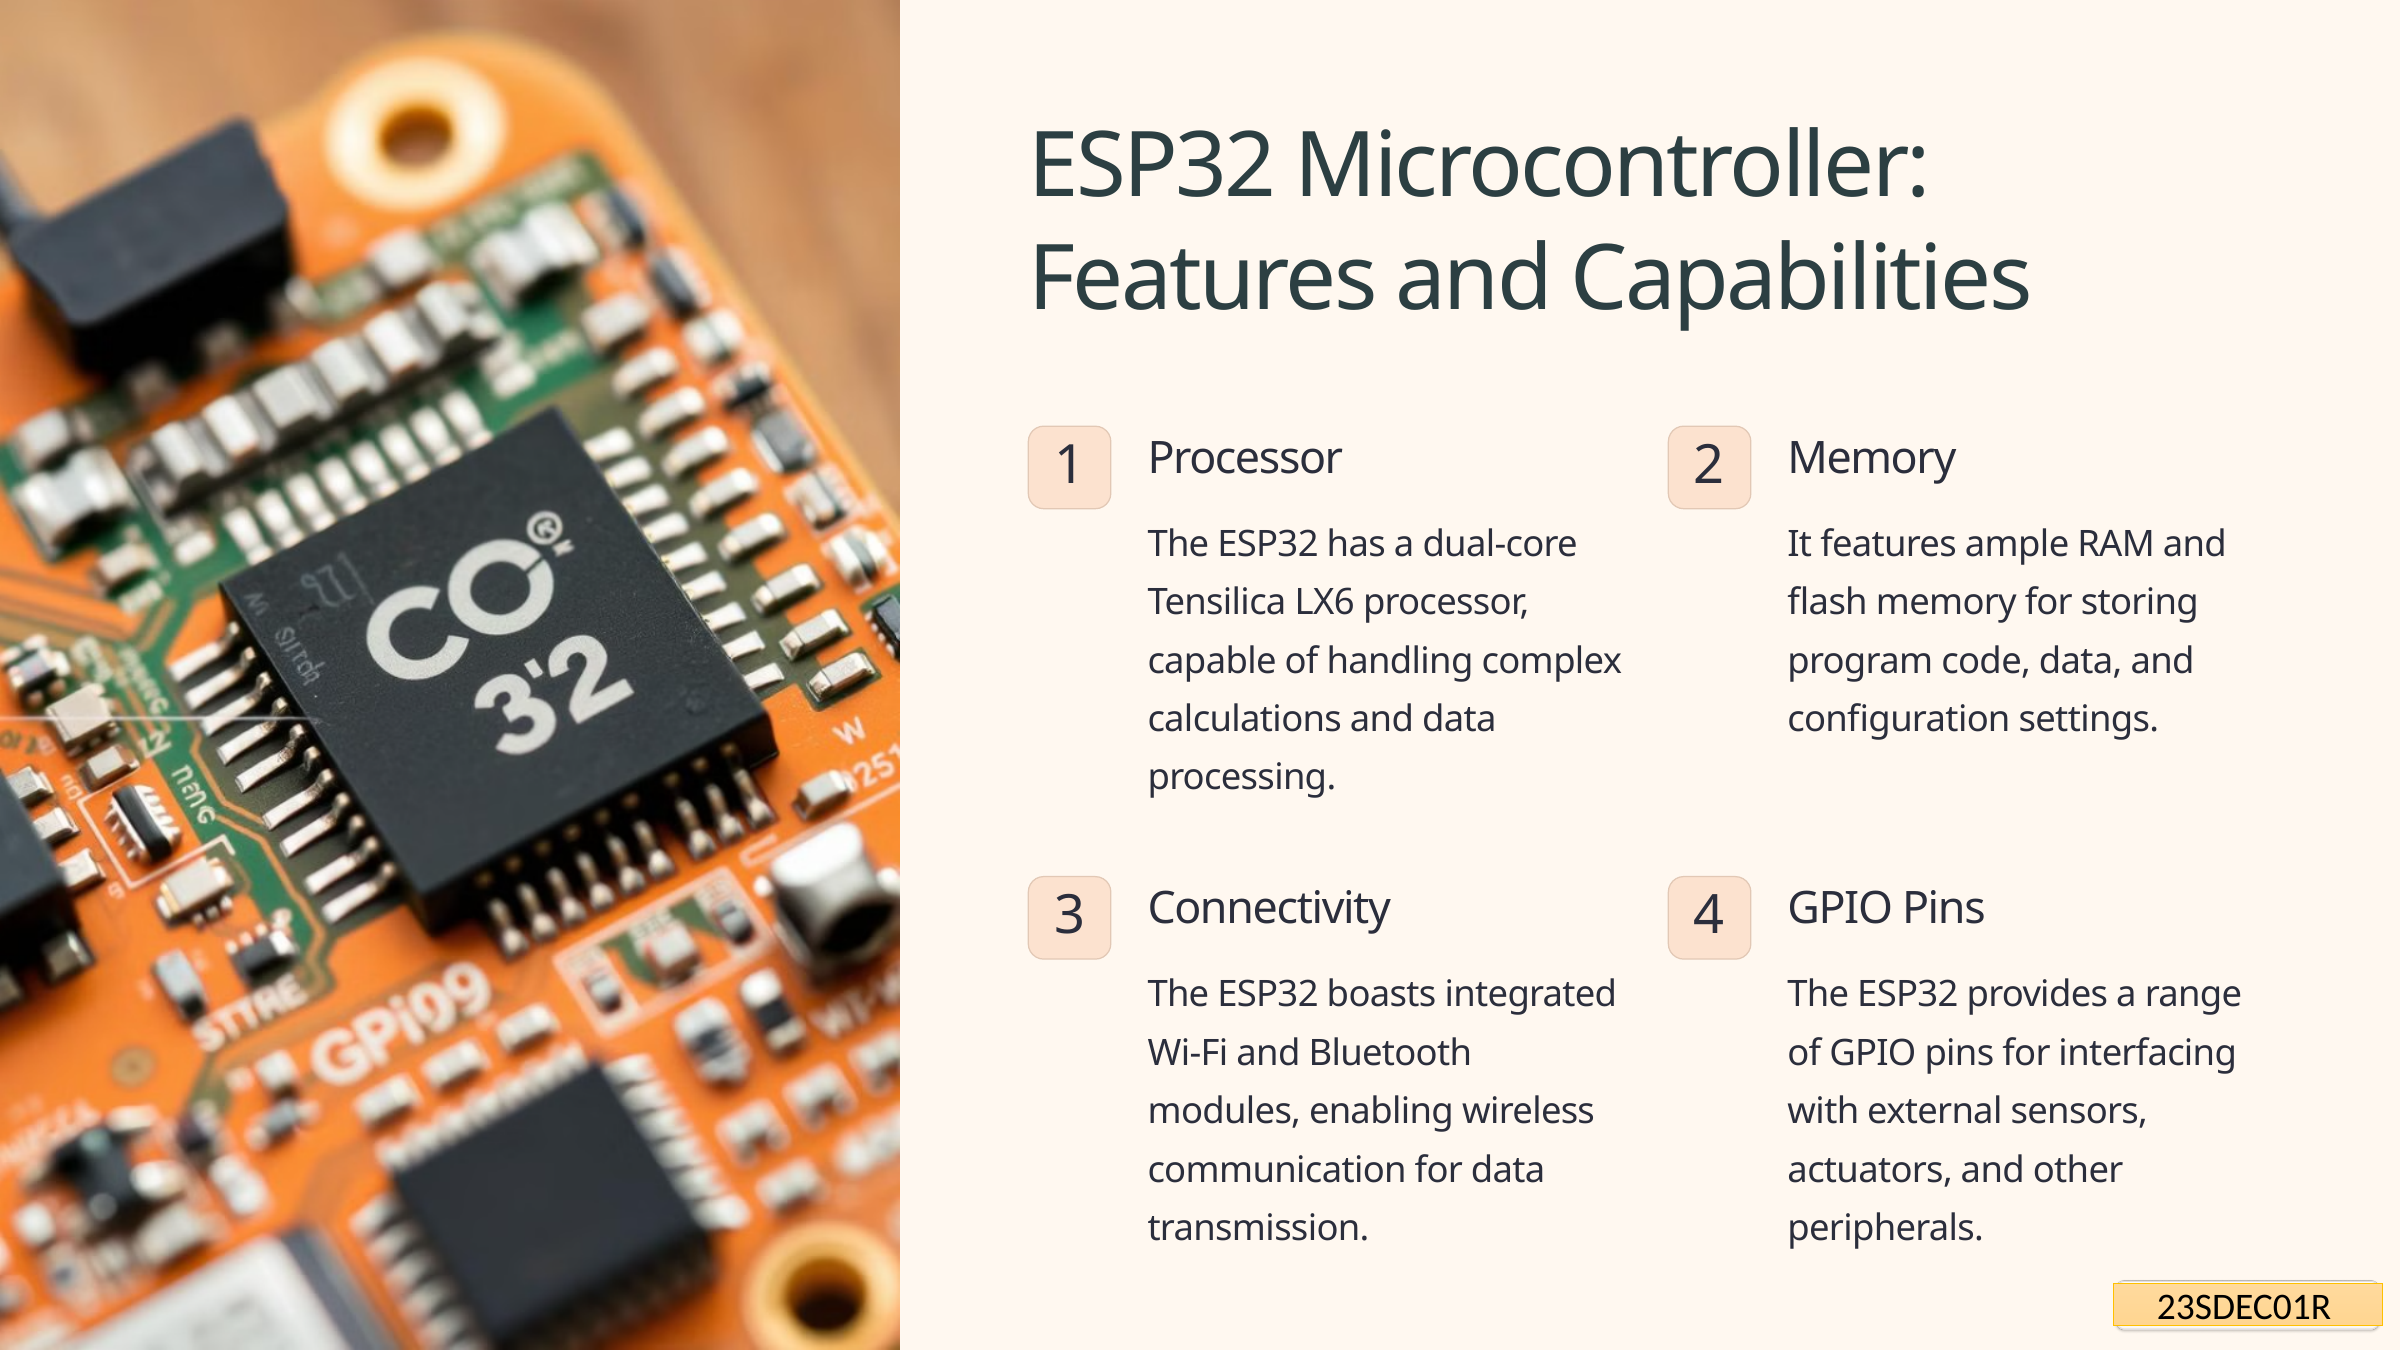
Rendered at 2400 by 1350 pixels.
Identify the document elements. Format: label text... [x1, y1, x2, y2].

text_box Connectivity [1147, 876, 1606, 934]
text_box [1668, 426, 1751, 509]
text_box Processor [1147, 426, 1606, 484]
text_box The ESP32 provides a range of GPIO pins for interfacing with external sensors, actuators, and other peripherals. [1787, 955, 2272, 1250]
text_box The ESP32 boasts integrated Wi-Fi and Bluetooth modules, enabling wireless communication for data transmission. [1147, 955, 1632, 1250]
text_box 4 [1694, 890, 1725, 946]
text_box Memory [1787, 426, 2246, 484]
text_box [1028, 876, 1111, 960]
text_box 1 [1058, 439, 1081, 495]
text_box 23SDEC01R [2113, 1283, 2383, 1326]
text_box The ESP32 has a dual-core Tensilica LX6 processor, capable of handling complex calculations and data processing. [1147, 505, 1632, 799]
text_box 2 [1695, 439, 1724, 495]
text_box It features ample RAM and flash memory for storing program code, data, and configuration settings. [1787, 505, 2272, 741]
text_box ESP32 Microcontroller: Features and Capabilities [1028, 100, 2272, 330]
text_box [1028, 426, 1111, 509]
text_box 3 [1054, 890, 1085, 946]
text_box GPIO Pins [1787, 876, 2246, 934]
picture [2106, 1271, 2389, 1339]
text_box [1668, 876, 1751, 960]
picture [0, 0, 900, 1350]
